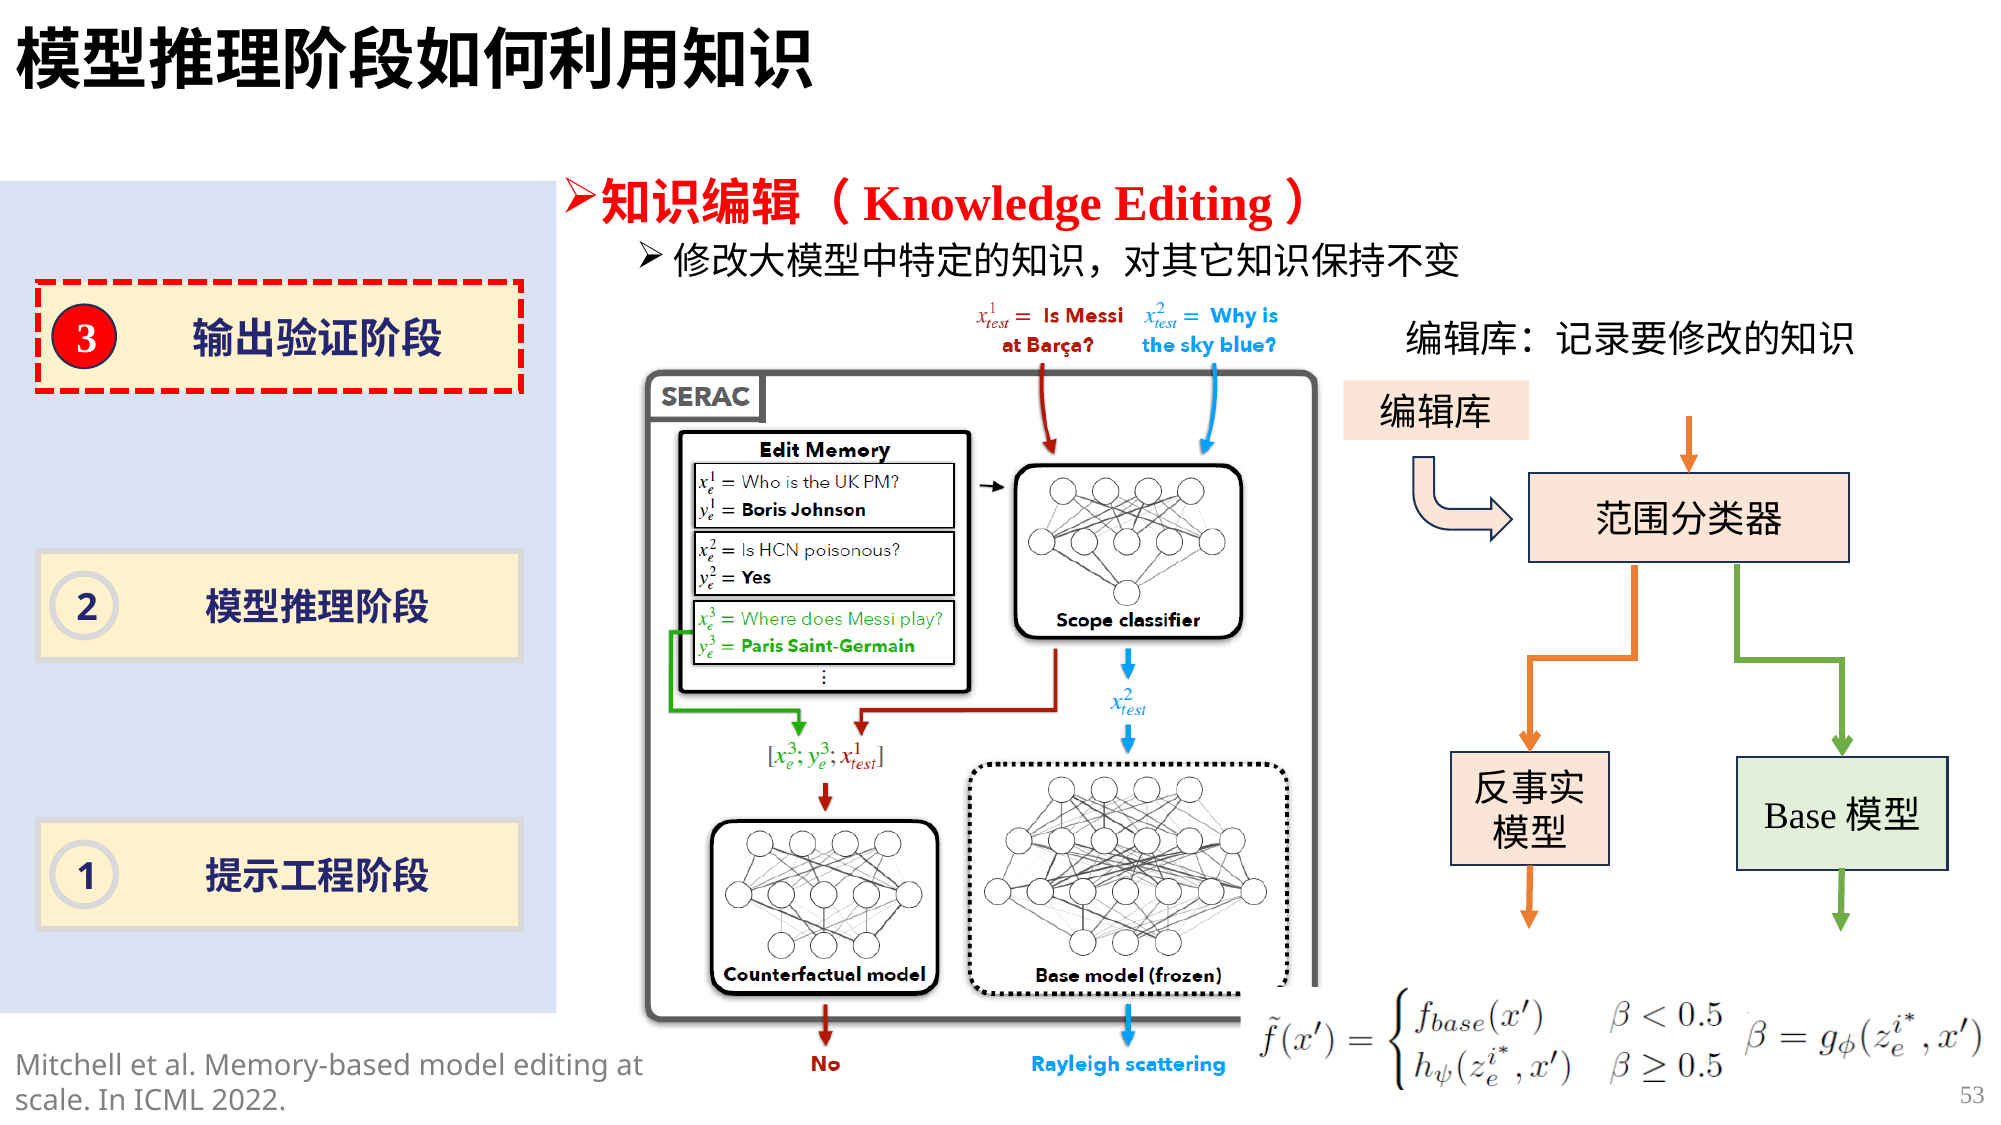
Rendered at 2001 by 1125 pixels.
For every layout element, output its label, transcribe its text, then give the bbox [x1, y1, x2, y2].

list 知识编辑（Knowledge Editing） 修改大模型中特定的知识，对其它知识保持不变 [546, 170, 1962, 1014]
text_box 编辑库 [1350, 380, 1529, 441]
text_box [1412, 456, 1514, 543]
slide_number 53 [1550, 1063, 2000, 1124]
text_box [37, 819, 521, 930]
text_box Mitchell et al. Memory-based model editing at scale. In ICML 2022. [0, 1038, 659, 1124]
picture [614, 257, 1983, 1094]
text_box [0, 180, 546, 1014]
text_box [1693, 607, 1886, 714]
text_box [1488, 606, 1677, 711]
title 模型推理阶段如何利用知识 [0, 6, 1325, 119]
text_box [37, 550, 521, 661]
text_box 编辑库：记录要修改的知识 [1390, 307, 1921, 368]
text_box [37, 281, 521, 392]
